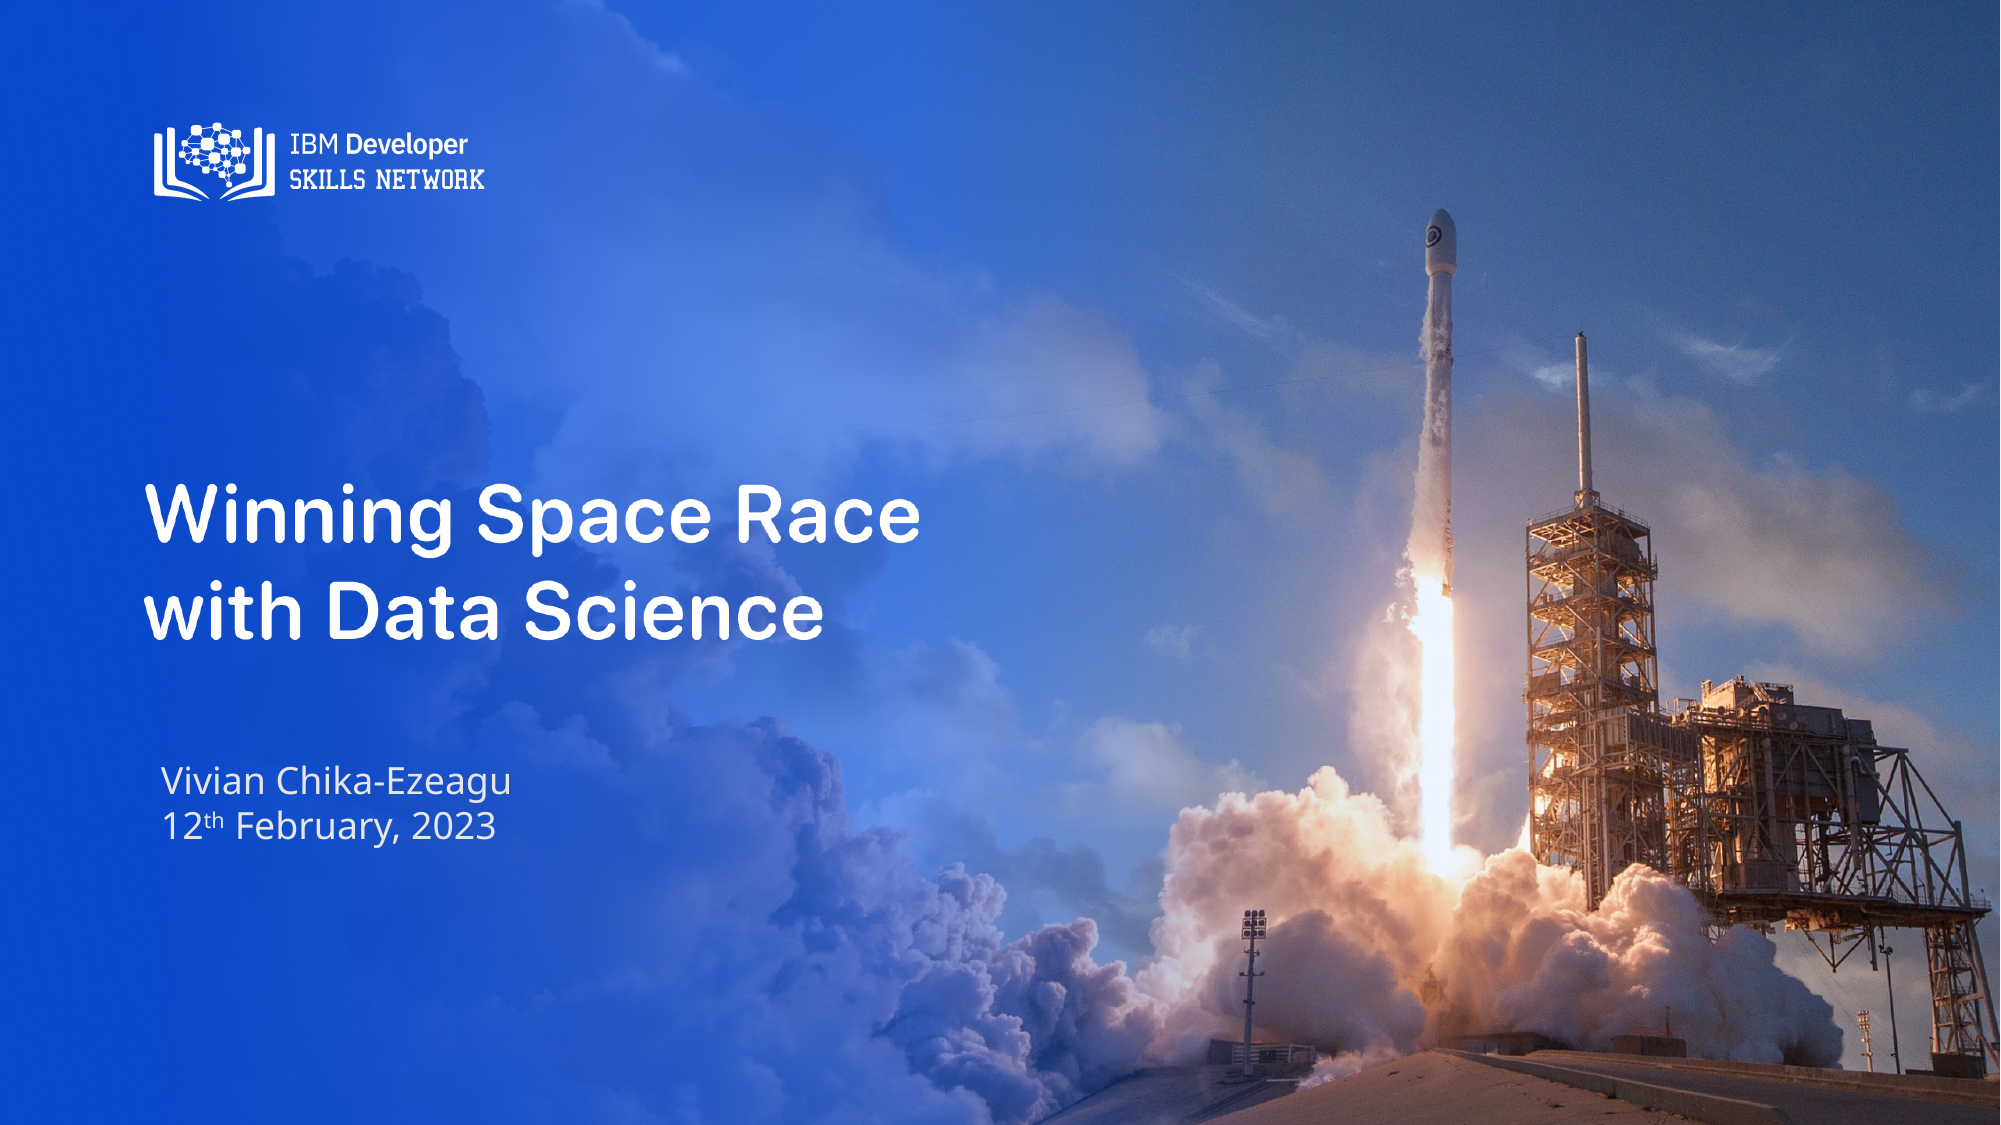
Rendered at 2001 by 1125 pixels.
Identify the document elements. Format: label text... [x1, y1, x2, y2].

picture [0, 0, 2001, 1125]
text_box Vivian Chika-Ezeagu 12th February, 2023 [145, 749, 559, 855]
